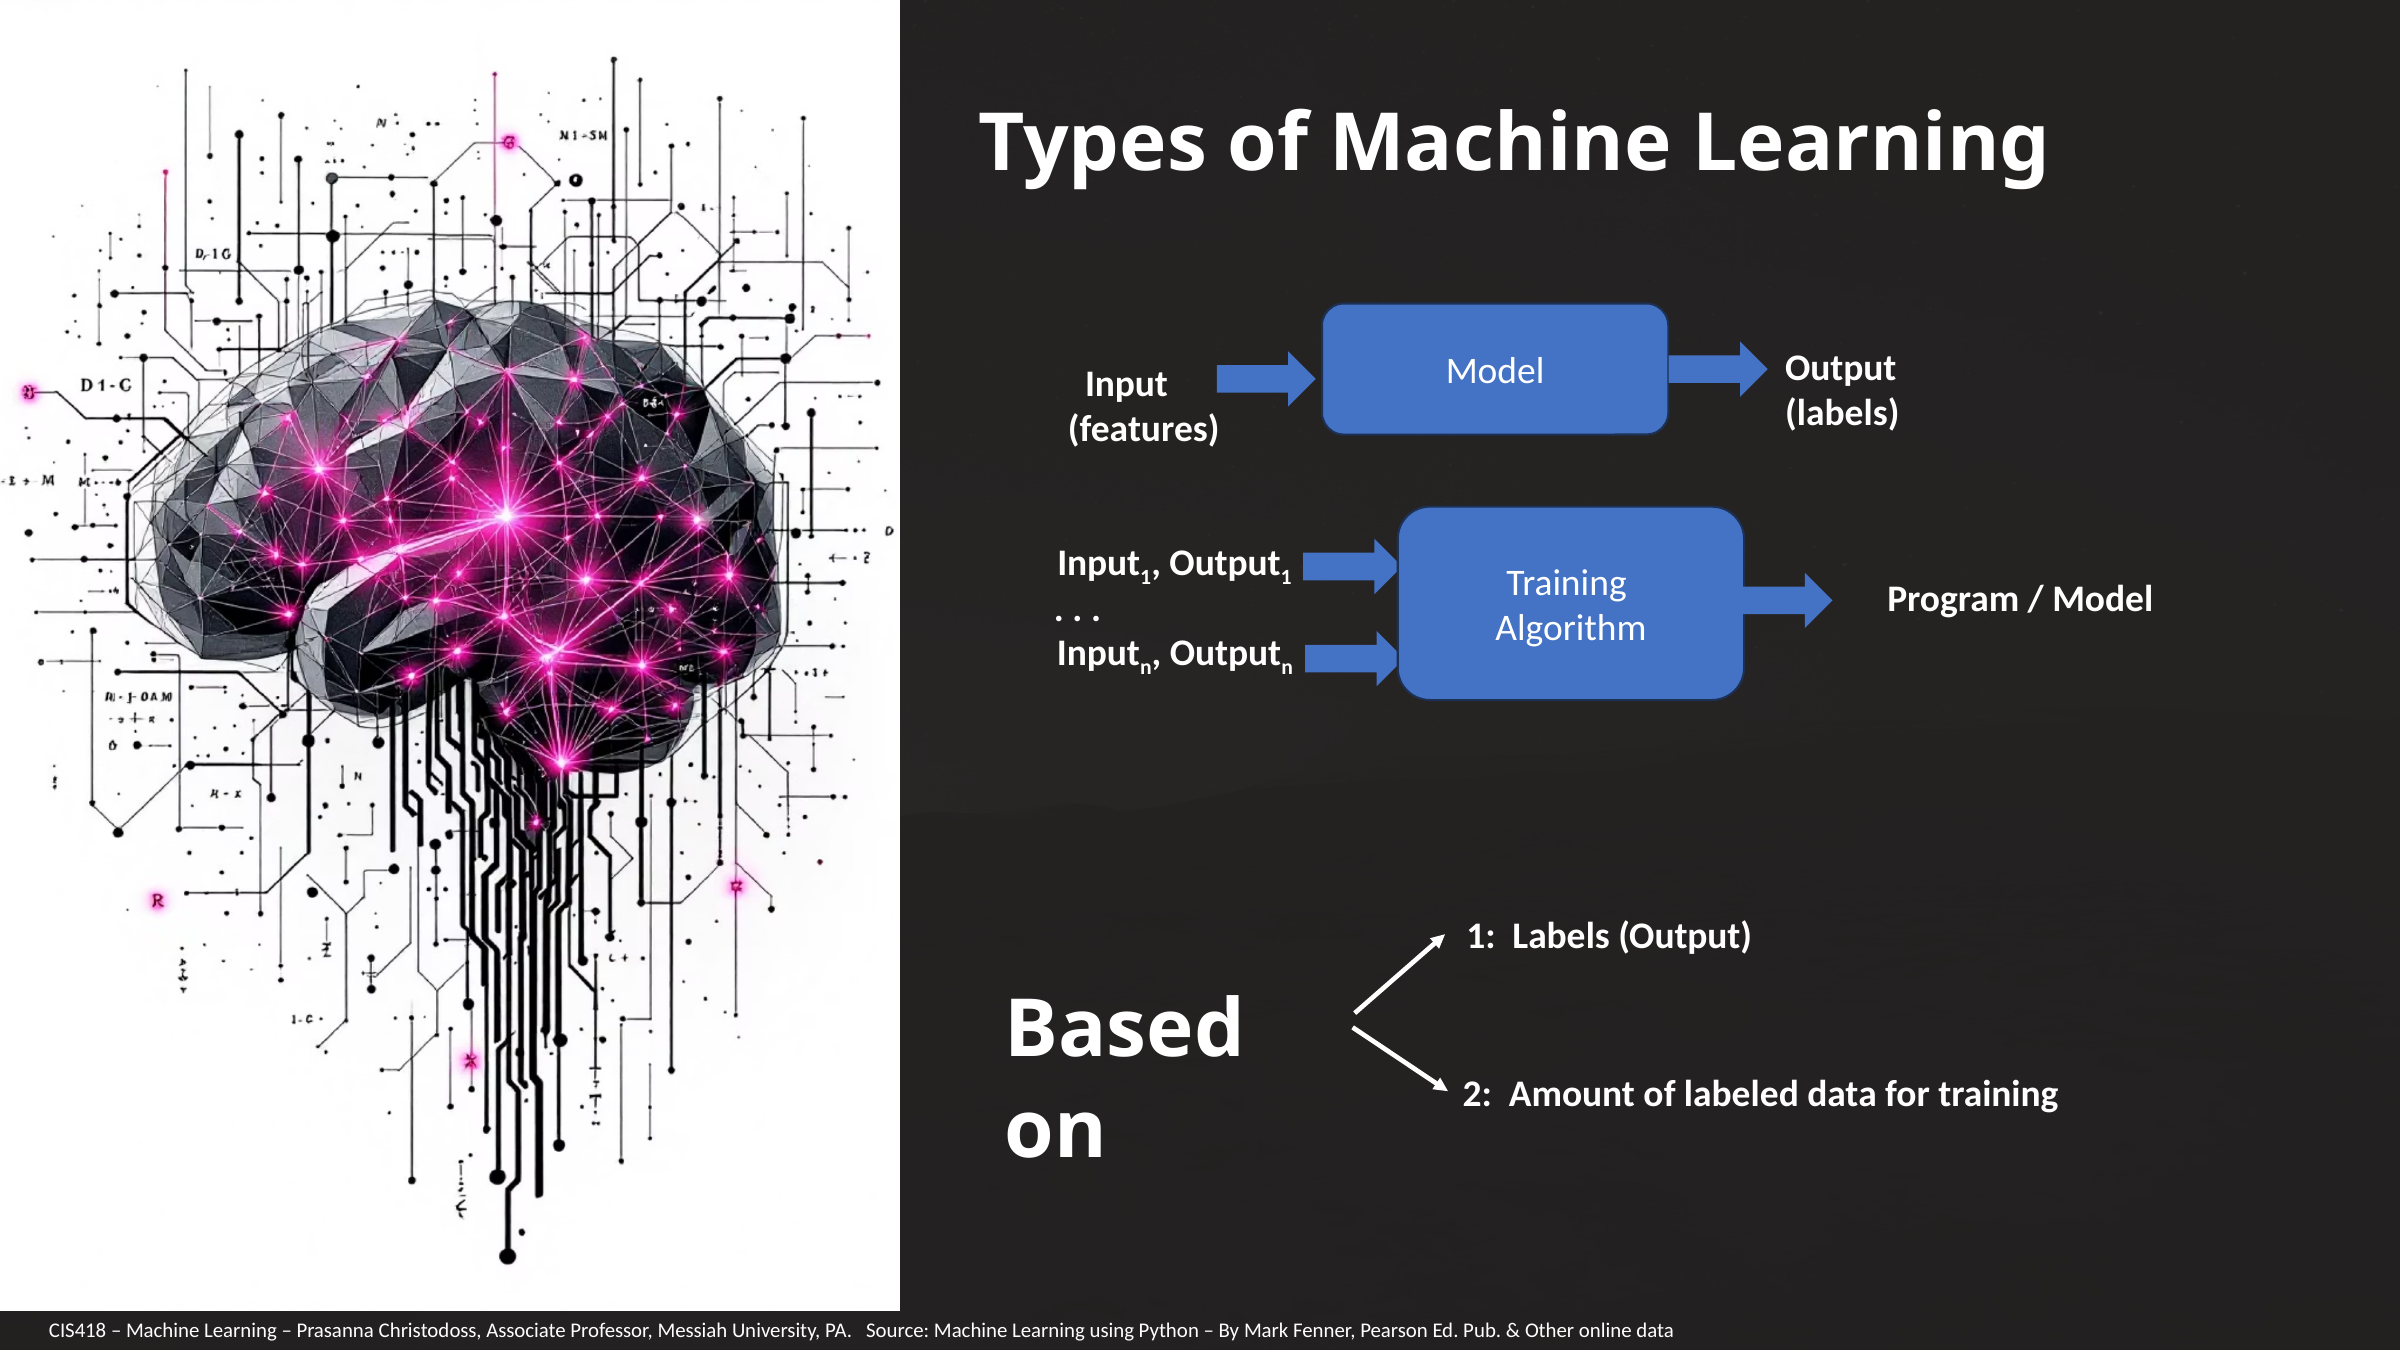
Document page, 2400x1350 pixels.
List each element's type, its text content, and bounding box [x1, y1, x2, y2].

picture [0, 0, 900, 1311]
text_box Based on [1004, 970, 1355, 1122]
text_box Types of Machine Learning [978, 85, 2108, 237]
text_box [1352, 1027, 1445, 1092]
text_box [1354, 934, 1445, 1014]
text_box 2: Amount of labeled data for training [1447, 1061, 2075, 1121]
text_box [1039, 303, 2169, 700]
text_box 1: Labels (Output) [1451, 903, 1768, 964]
